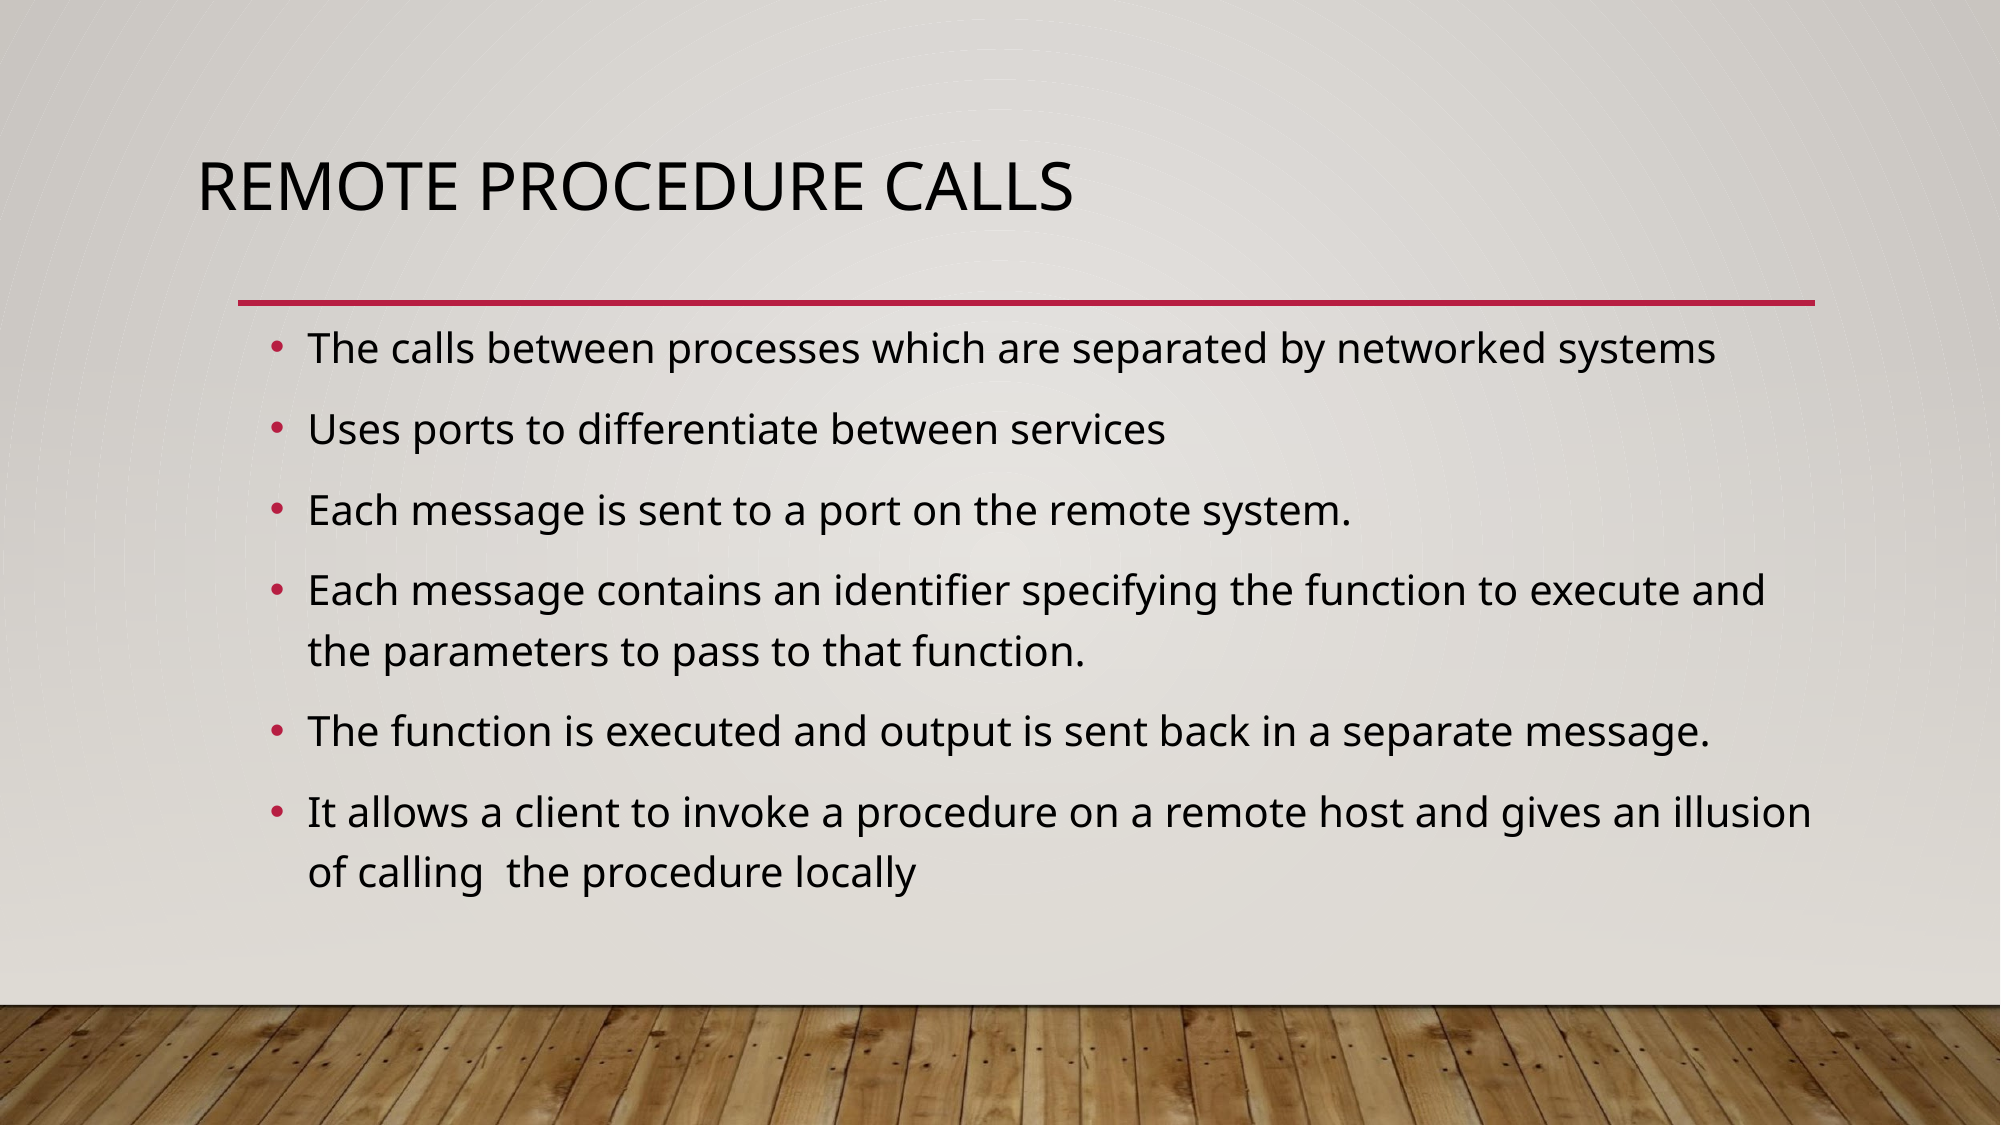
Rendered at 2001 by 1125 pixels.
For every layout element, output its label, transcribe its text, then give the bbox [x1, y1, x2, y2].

title REMOTE PROCEDURE CALLS [181, 144, 2000, 240]
picture [0, 1005, 2000, 1125]
list The calls between processes which are separated by networked systems Uses ports to differentiate between services Each message is sent to a port on the remote system. Each message contains an identiﬁer specifying the function to execute and the parameters to pass to that function. The function is executed and output is sent back in a separate message. It allows a client to invoke a procedure on a remote host and gives an illusion of calling the procedure locally [254, 303, 1847, 1103]
